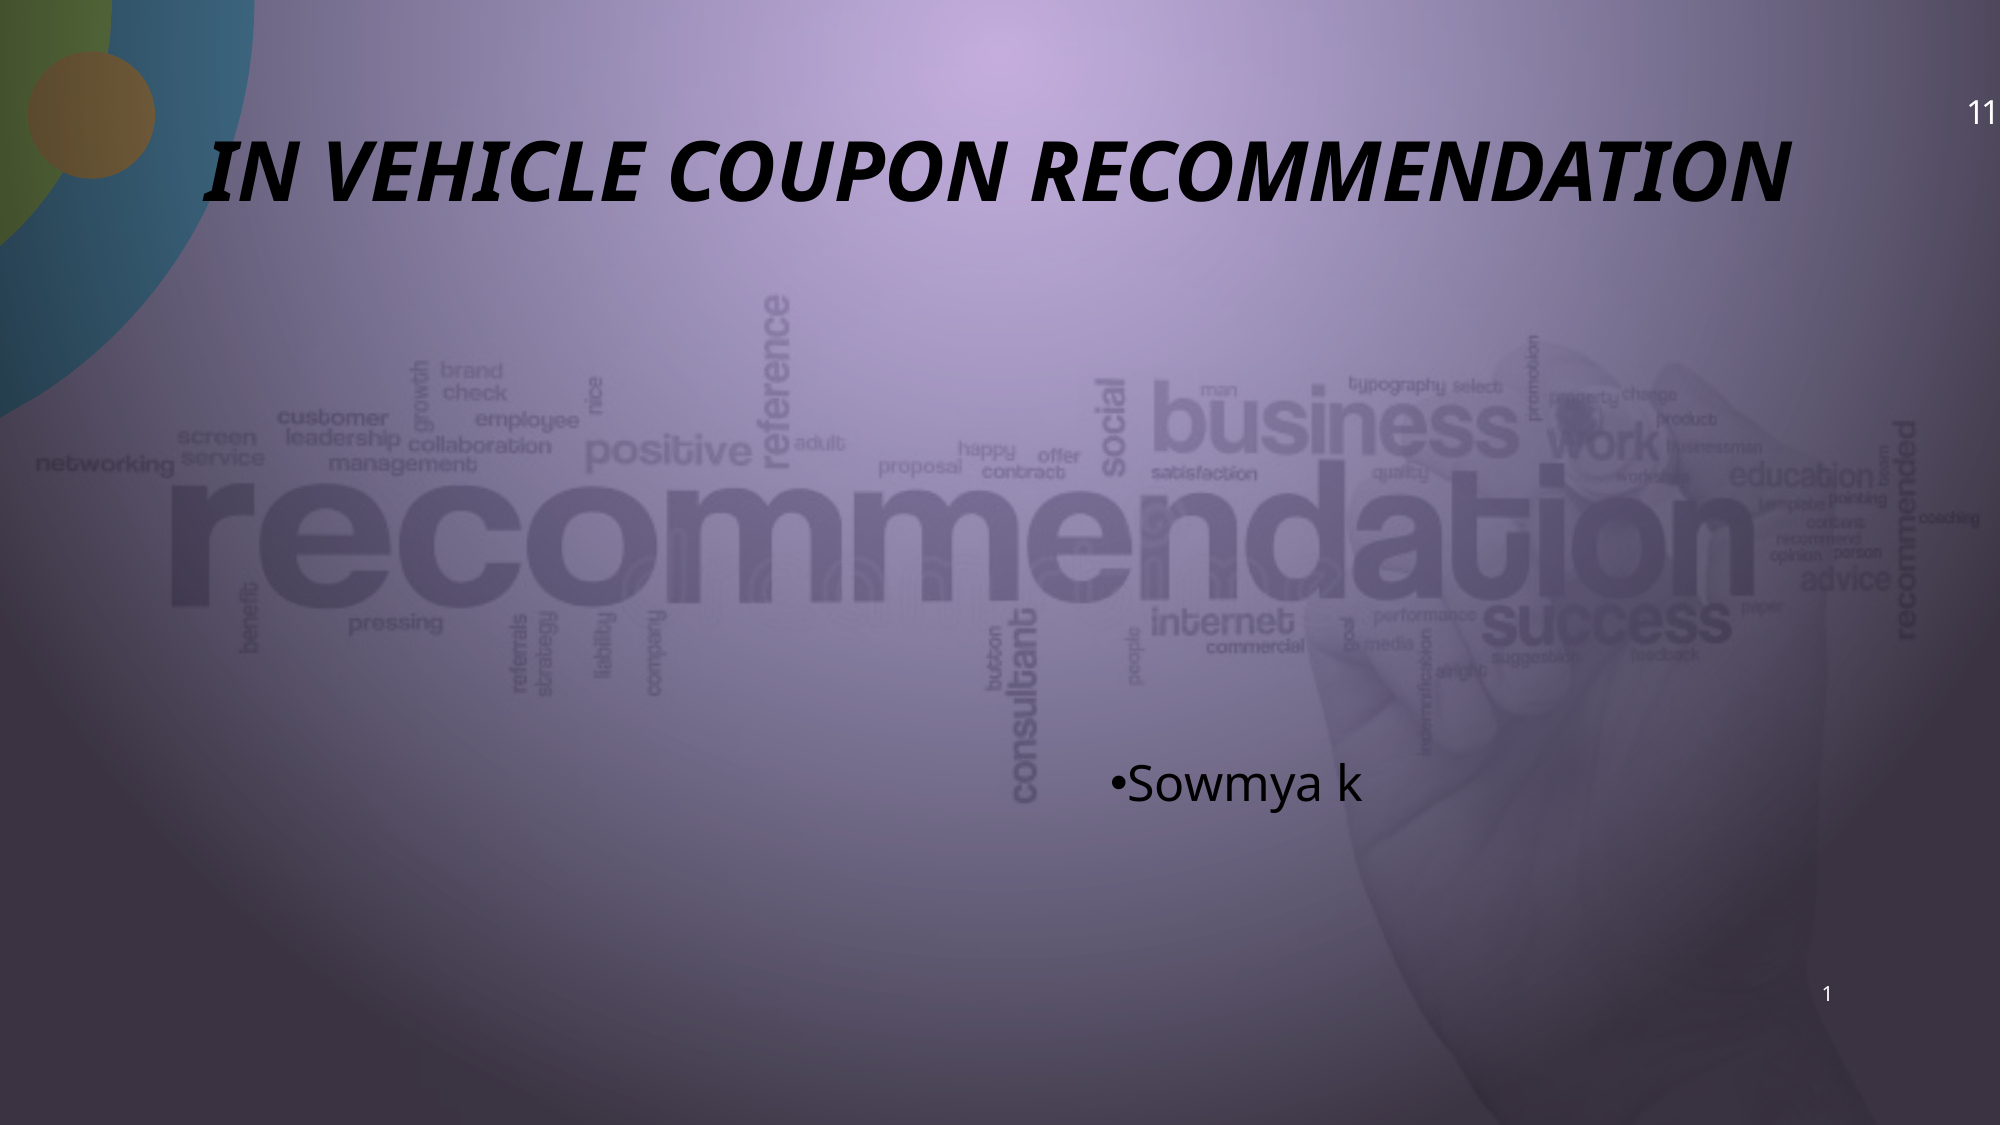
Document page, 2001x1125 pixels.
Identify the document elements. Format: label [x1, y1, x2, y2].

list [0, 0, 2000, 1125]
